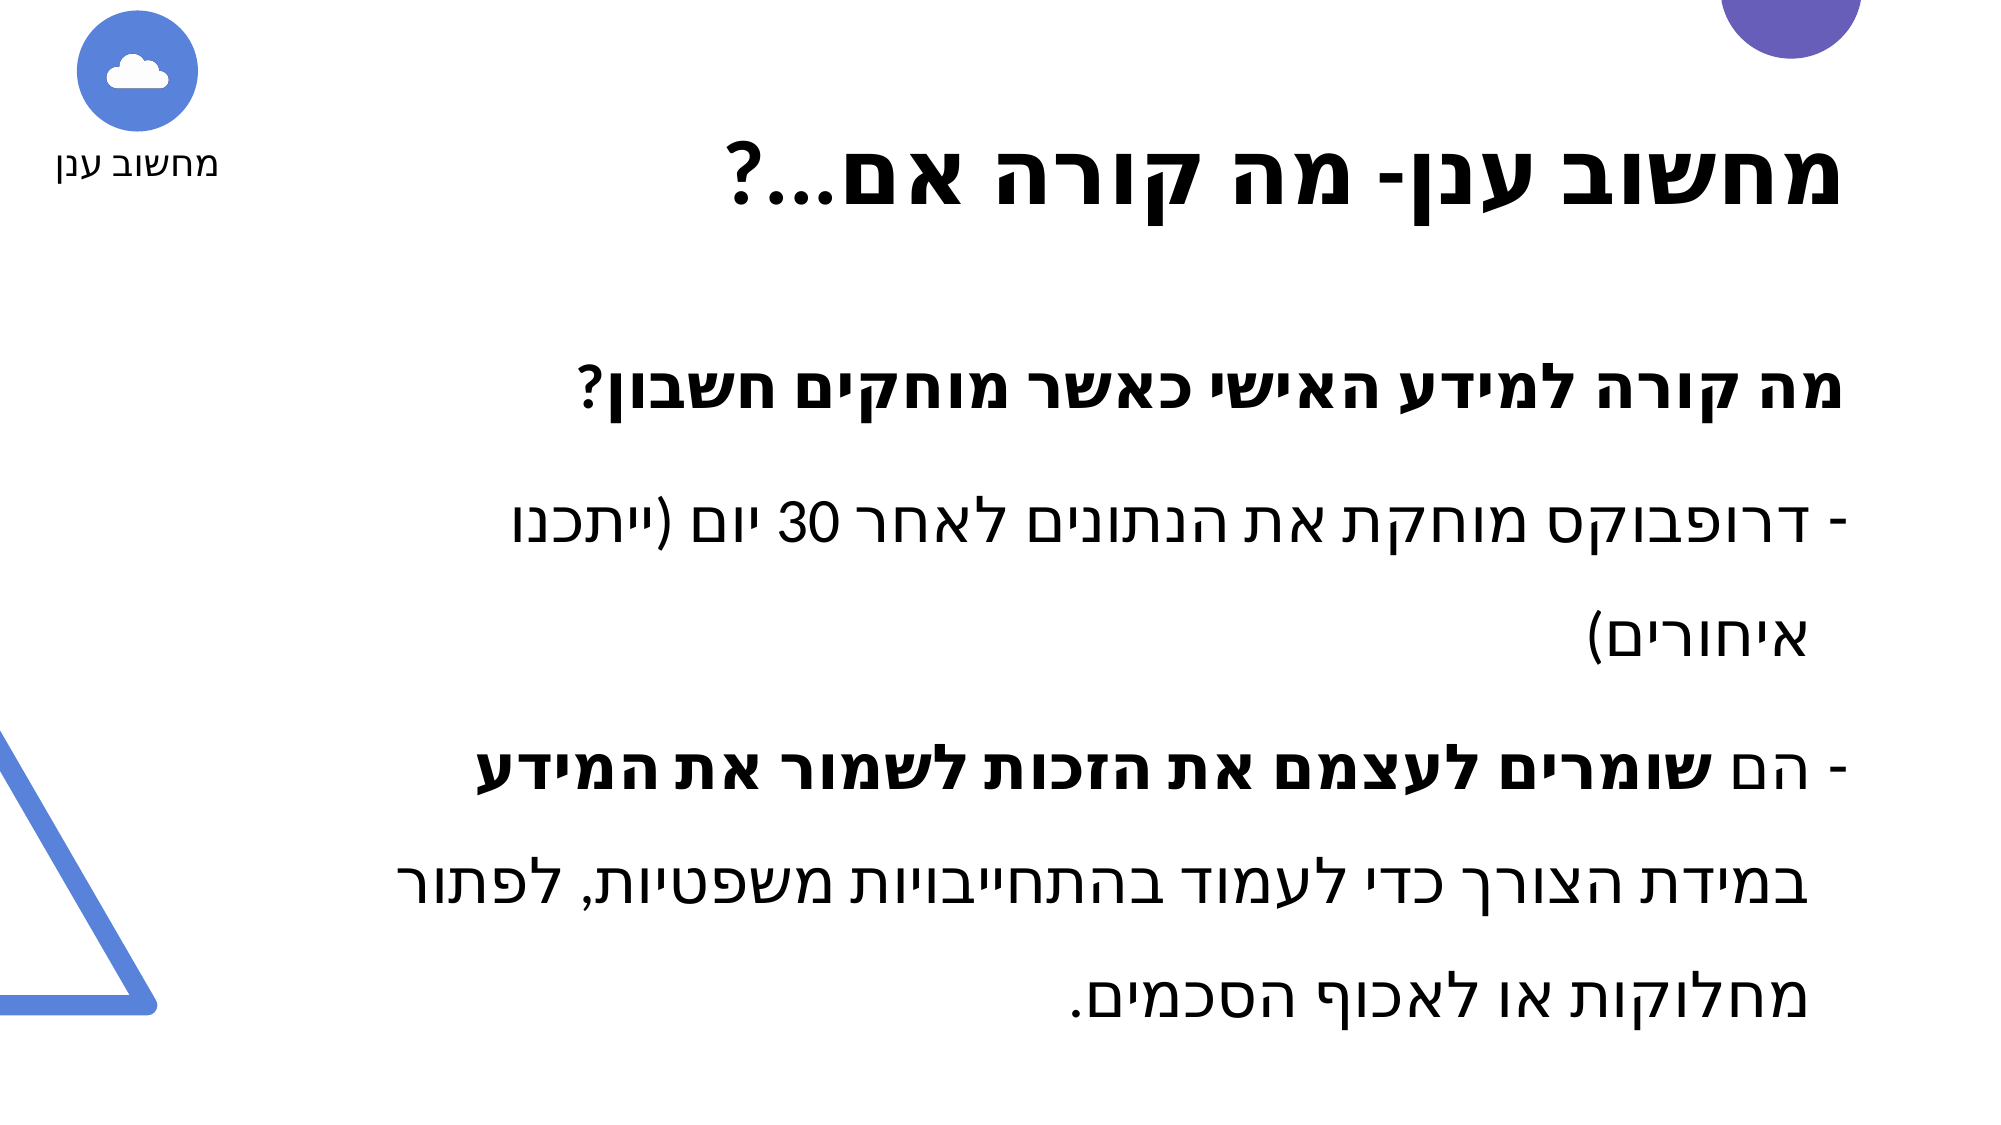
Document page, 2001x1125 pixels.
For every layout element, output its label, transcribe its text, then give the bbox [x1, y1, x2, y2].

title מחשוב ענן- מה קורה אם...? [137, 66, 1863, 284]
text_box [47, 10, 227, 193]
list מה קורה למידע האישי כאשר מוחקים חשבון? דרופבוקס מוחקת את הנתונים לאחר 30 יום (ייתכנו איחורים) הם שומרים לעצמם את הזכות לשמור את המידע במידת הצורך כדי לעמוד בהתחייבויות משפטיות, לפתור מחלוקות או לאכוף הסכמים. [285, 299, 1863, 1044]
